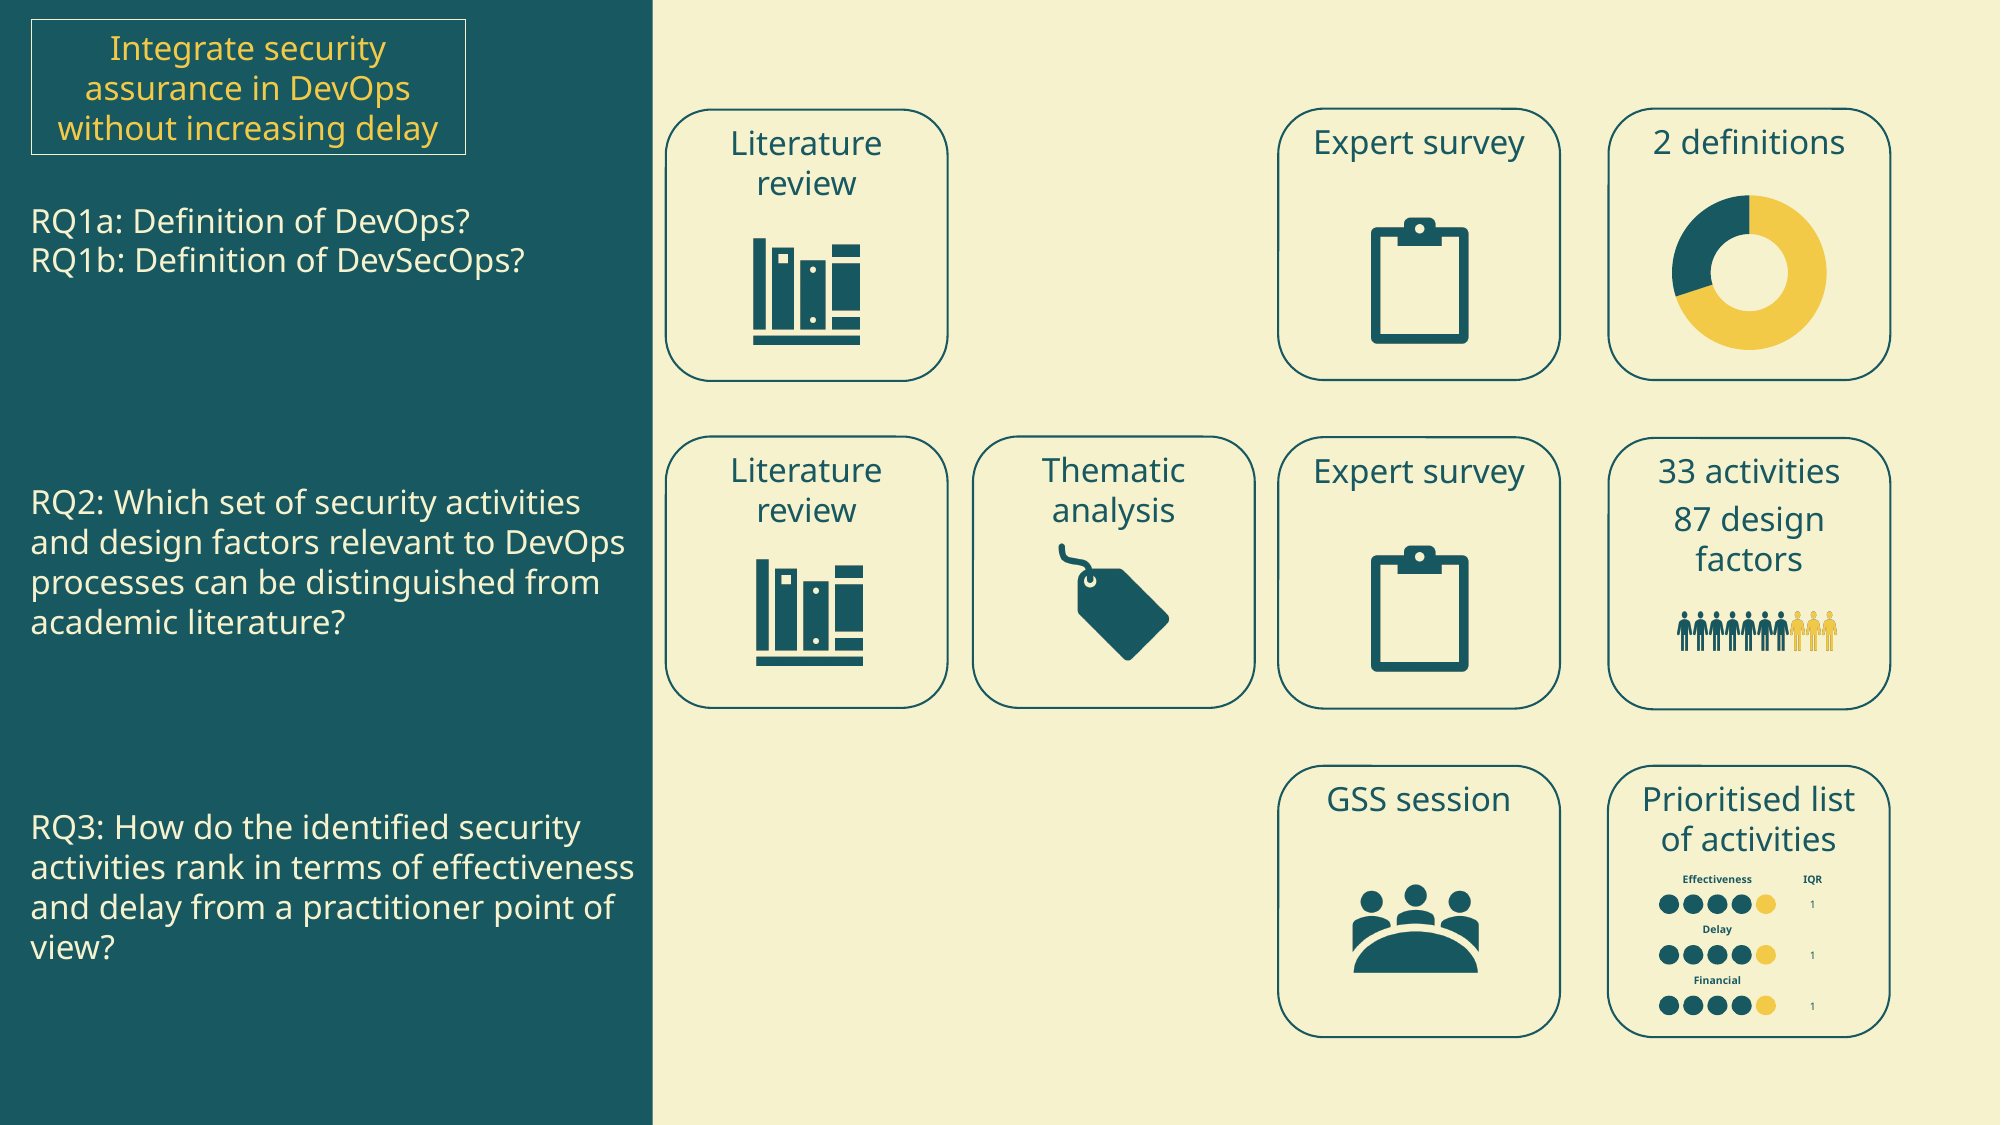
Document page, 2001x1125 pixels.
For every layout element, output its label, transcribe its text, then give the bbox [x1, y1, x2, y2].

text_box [1607, 765, 1890, 1038]
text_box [1278, 108, 1560, 380]
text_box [1608, 437, 1891, 710]
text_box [1278, 765, 1560, 1038]
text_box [665, 436, 948, 708]
text_box RQ1a: Definition of DevOps? RQ1b: Definition of DevSecOps? [15, 192, 656, 287]
text_box RQ3: How do the identified security activities rank in terms of effectiveness and delay from a practitioner point of view? [15, 798, 656, 974]
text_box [972, 436, 1255, 708]
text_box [1278, 437, 1560, 709]
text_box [665, 109, 948, 381]
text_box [1608, 108, 1891, 380]
text_box Integrate security assurance in DevOps without increasing delay [31, 19, 466, 155]
text_box RQ2: Which set of security activities and design factors relevant to DevOps processes can be distinguished from academic literature? [15, 474, 656, 649]
text_box [651, 0, 2000, 1125]
